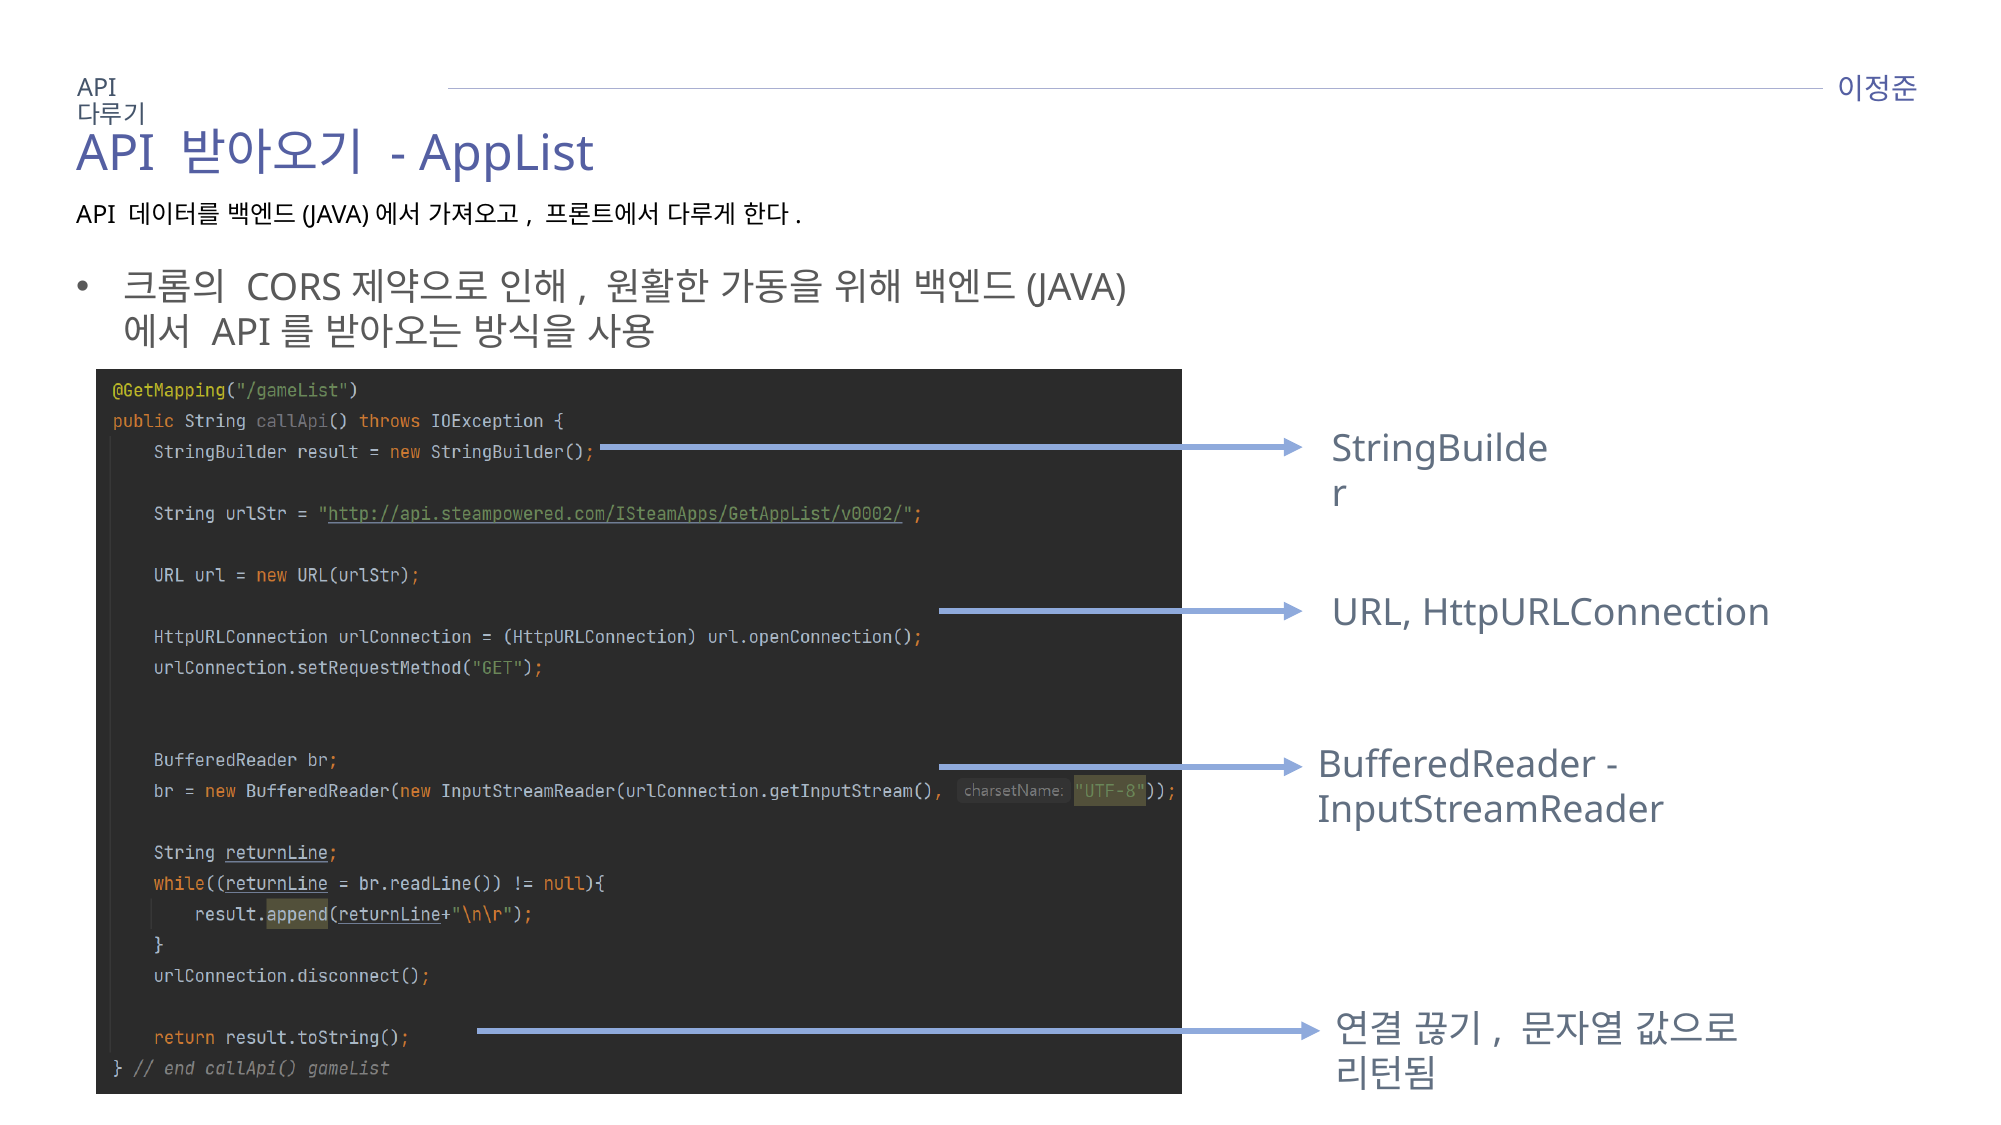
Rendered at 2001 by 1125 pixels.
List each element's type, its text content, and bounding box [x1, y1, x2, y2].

text_box 크롬의 CORS제약으로 인해, 원활한 가동을 위해 백엔드(JAVA)에서 API를 받아오는 방식을 사용 [61, 255, 1170, 361]
picture [96, 369, 1182, 1094]
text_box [599, 416, 1571, 478]
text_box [938, 580, 1790, 642]
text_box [938, 732, 1971, 794]
list API 다루기 [62, 67, 213, 113]
list API 받아오기 - AppList [61, 120, 803, 190]
list API 데이터를 백엔드(JAVA)에서 가져오고, 프론트에서 다루게 한다. [61, 194, 1264, 240]
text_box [477, 997, 1823, 1058]
list 이정준 [1822, 67, 1990, 113]
